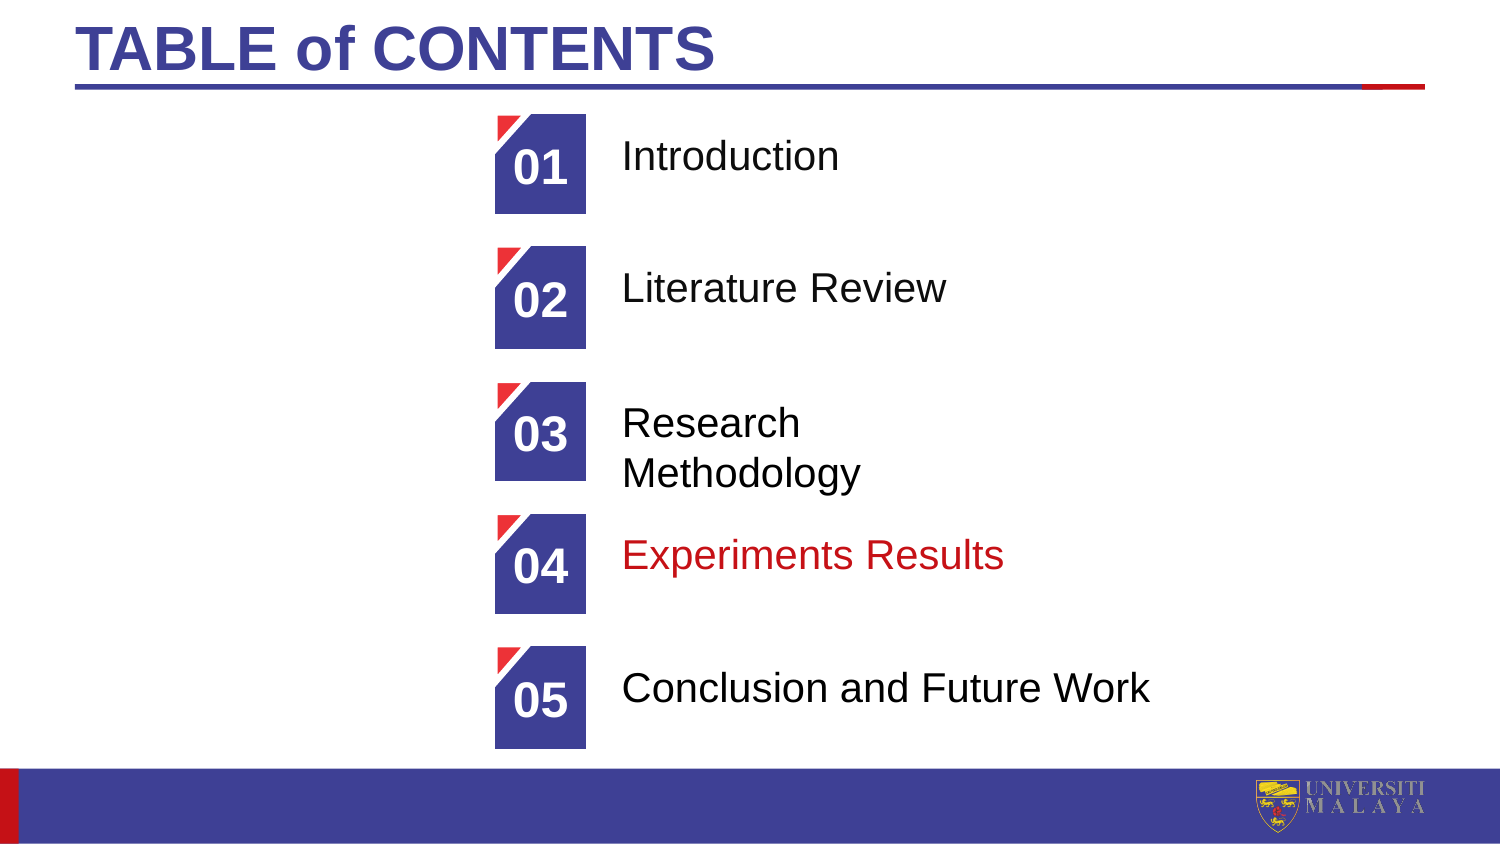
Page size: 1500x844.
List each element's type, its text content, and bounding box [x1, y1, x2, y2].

picture [1304, 780, 1425, 833]
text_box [494, 379, 1051, 478]
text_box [494, 112, 930, 210]
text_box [494, 643, 1155, 745]
title TABLE of CONTENTS [75, 0, 1425, 101]
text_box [494, 244, 1016, 345]
picture [1256, 780, 1302, 833]
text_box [494, 511, 1016, 610]
